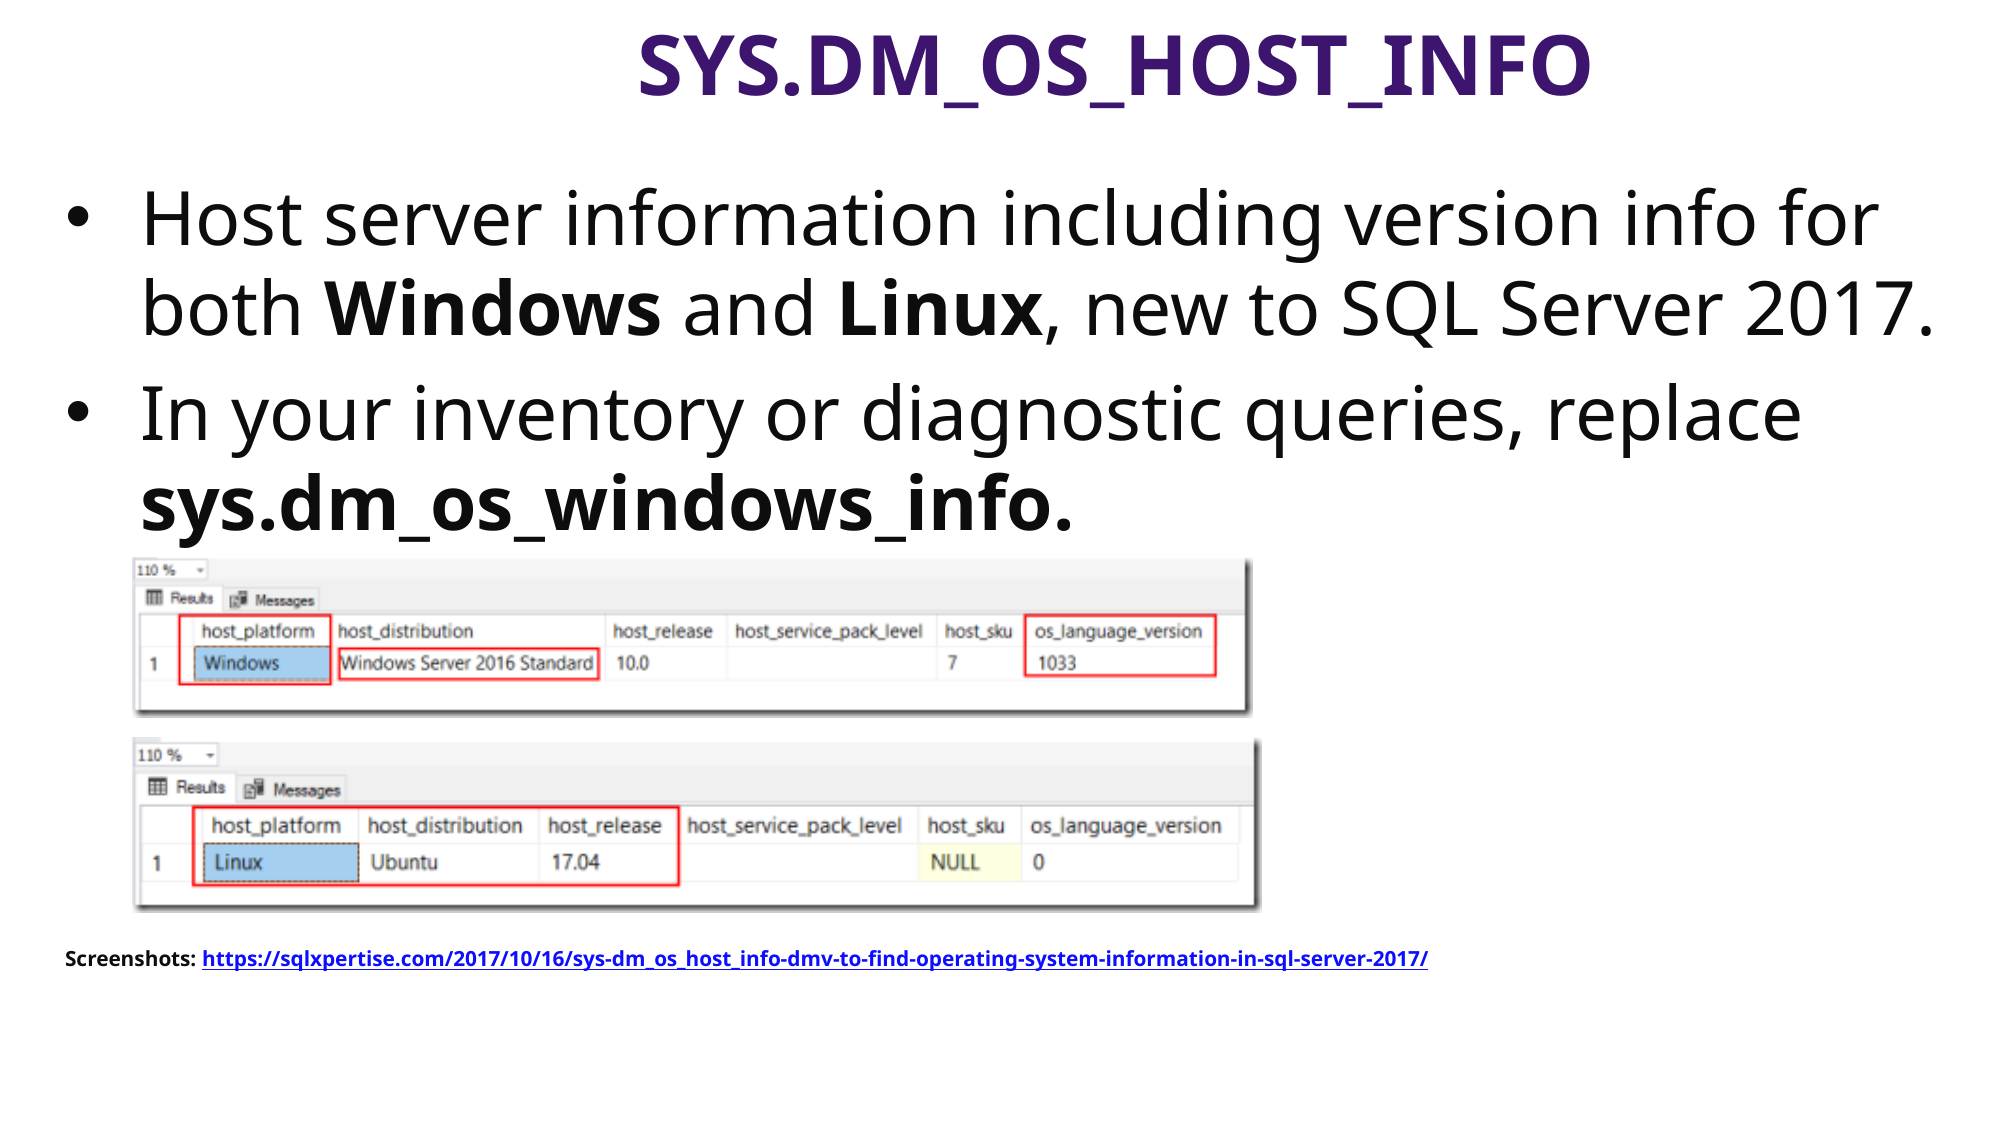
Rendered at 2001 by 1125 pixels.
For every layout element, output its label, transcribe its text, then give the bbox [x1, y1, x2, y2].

picture [132, 557, 1253, 718]
picture [132, 737, 1262, 913]
list Host server information including version info for both Windows and Linux, new to SQL Server 2017. In your inventory or diagnostic queries, replace sys.dm_os_windows_info. Screenshots: https://sqlxpertise.com/2017/10/16/sys-dm_os_host_info-dmv-to-find-operating-system-information-in-sql-server-2017/ [50, 162, 1975, 1075]
title sys.dm_os_host_info [316, 0, 1917, 125]
